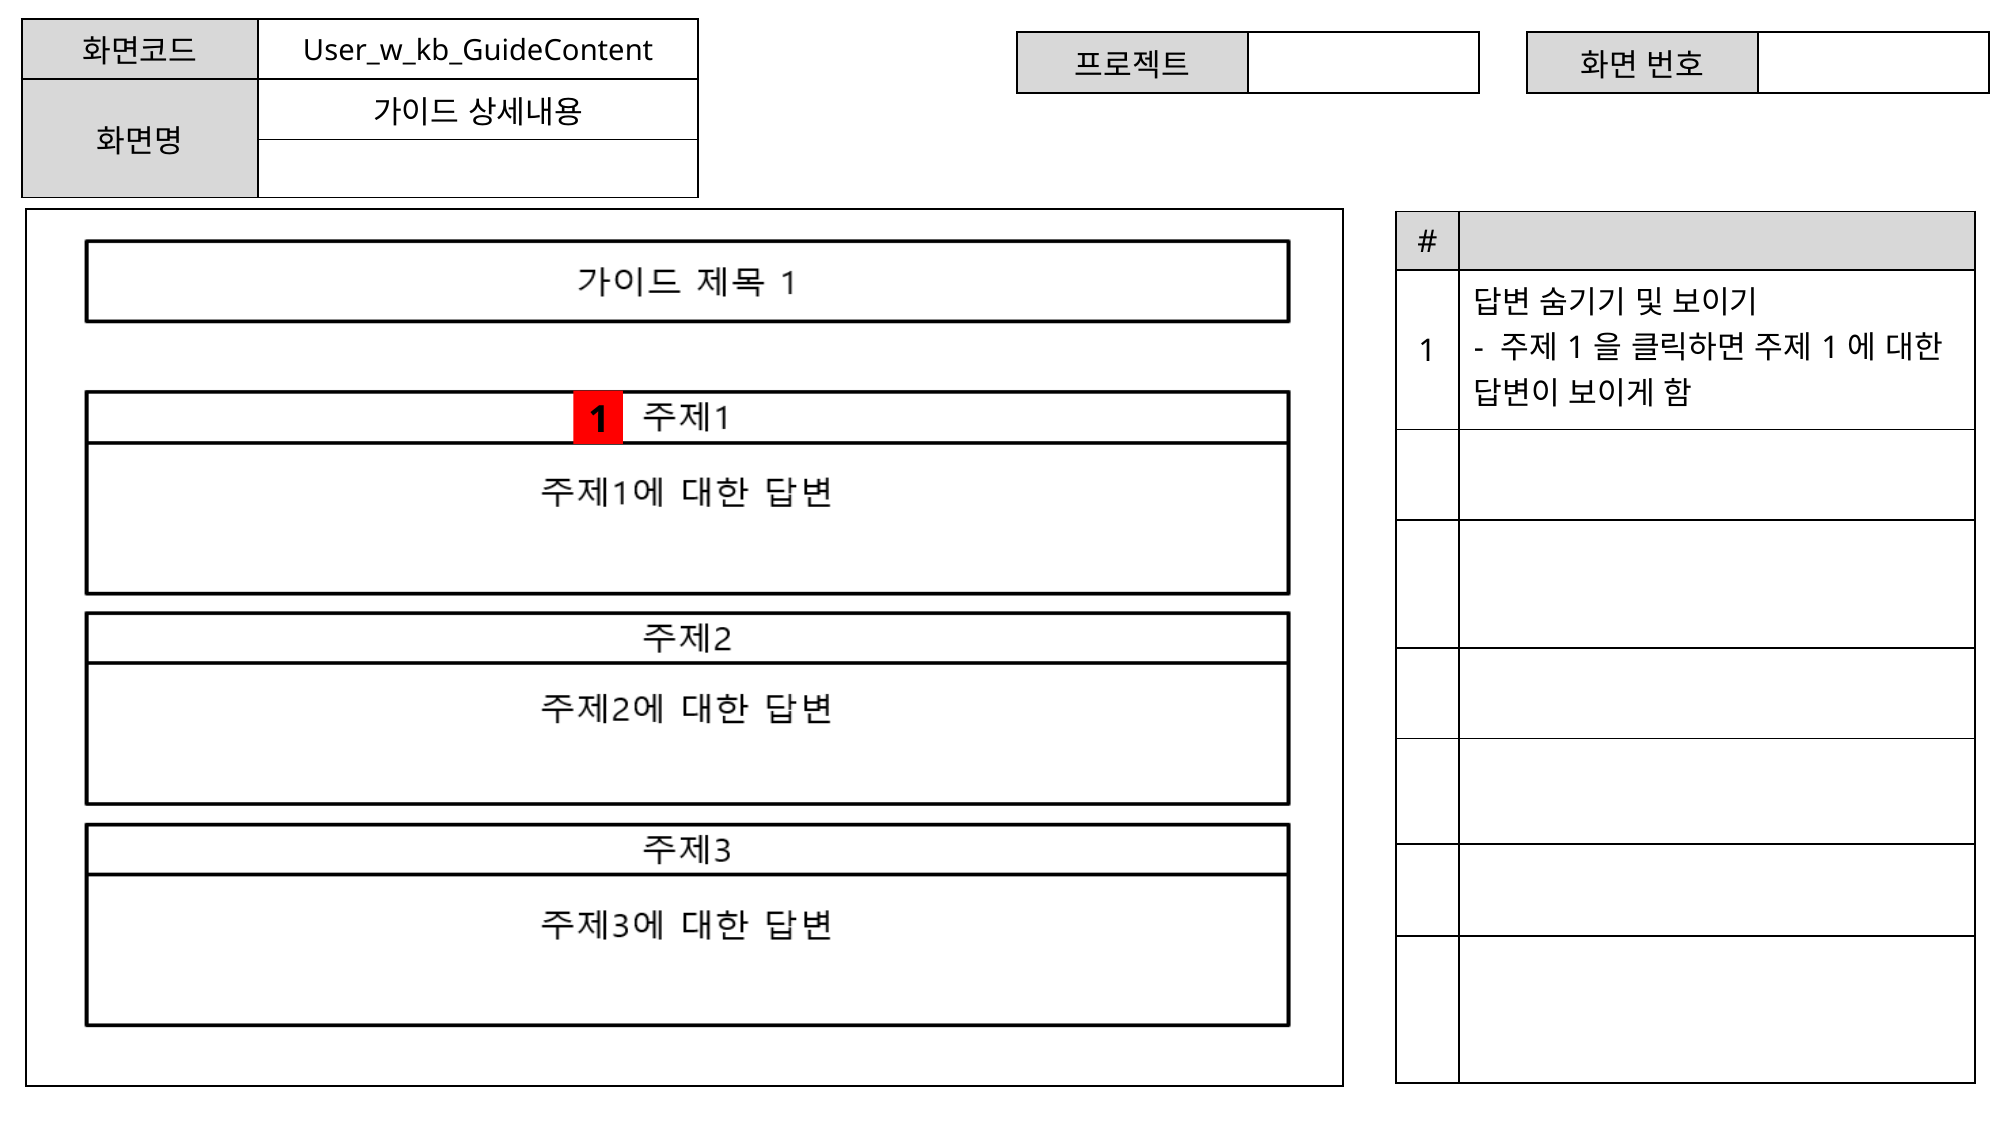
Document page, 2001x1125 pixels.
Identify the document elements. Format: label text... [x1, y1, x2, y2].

table_cell 화면명 [23, 80, 257, 197]
table_cell [1460, 521, 1974, 647]
table_cell 답변 숨기기 및 보이기 - 주제1을 클릭하면 주제1에 대한 답변이 보이게 함 [1460, 271, 1974, 429]
table_cell [1460, 649, 1974, 738]
table_cell [1460, 430, 1974, 519]
table_cell [1460, 845, 1974, 935]
table_header [1759, 33, 1988, 92]
table_header User_w_kb_GuideContent [259, 20, 697, 78]
table_cell [1397, 845, 1458, 935]
table_cell 가이드 상세내용 [259, 80, 697, 139]
table_header # [1397, 212, 1458, 269]
table_cell [1397, 649, 1458, 738]
table_cell [1397, 739, 1458, 843]
table_header 화면 번호 [1528, 33, 1757, 92]
table_header 프로젝트 [1018, 33, 1247, 92]
table_header [1460, 212, 1974, 269]
table_cell [259, 140, 697, 197]
table_header [1249, 33, 1478, 92]
table_cell [1460, 739, 1974, 843]
picture [59, 220, 1303, 1043]
table_cell [1397, 521, 1458, 647]
table_cell [1397, 430, 1458, 519]
table_cell [1397, 937, 1458, 1082]
table_header 화면코드 [23, 20, 257, 78]
table_cell 1 [1397, 271, 1458, 429]
table_cell [1460, 937, 1974, 1082]
text_box [25, 208, 1344, 1087]
